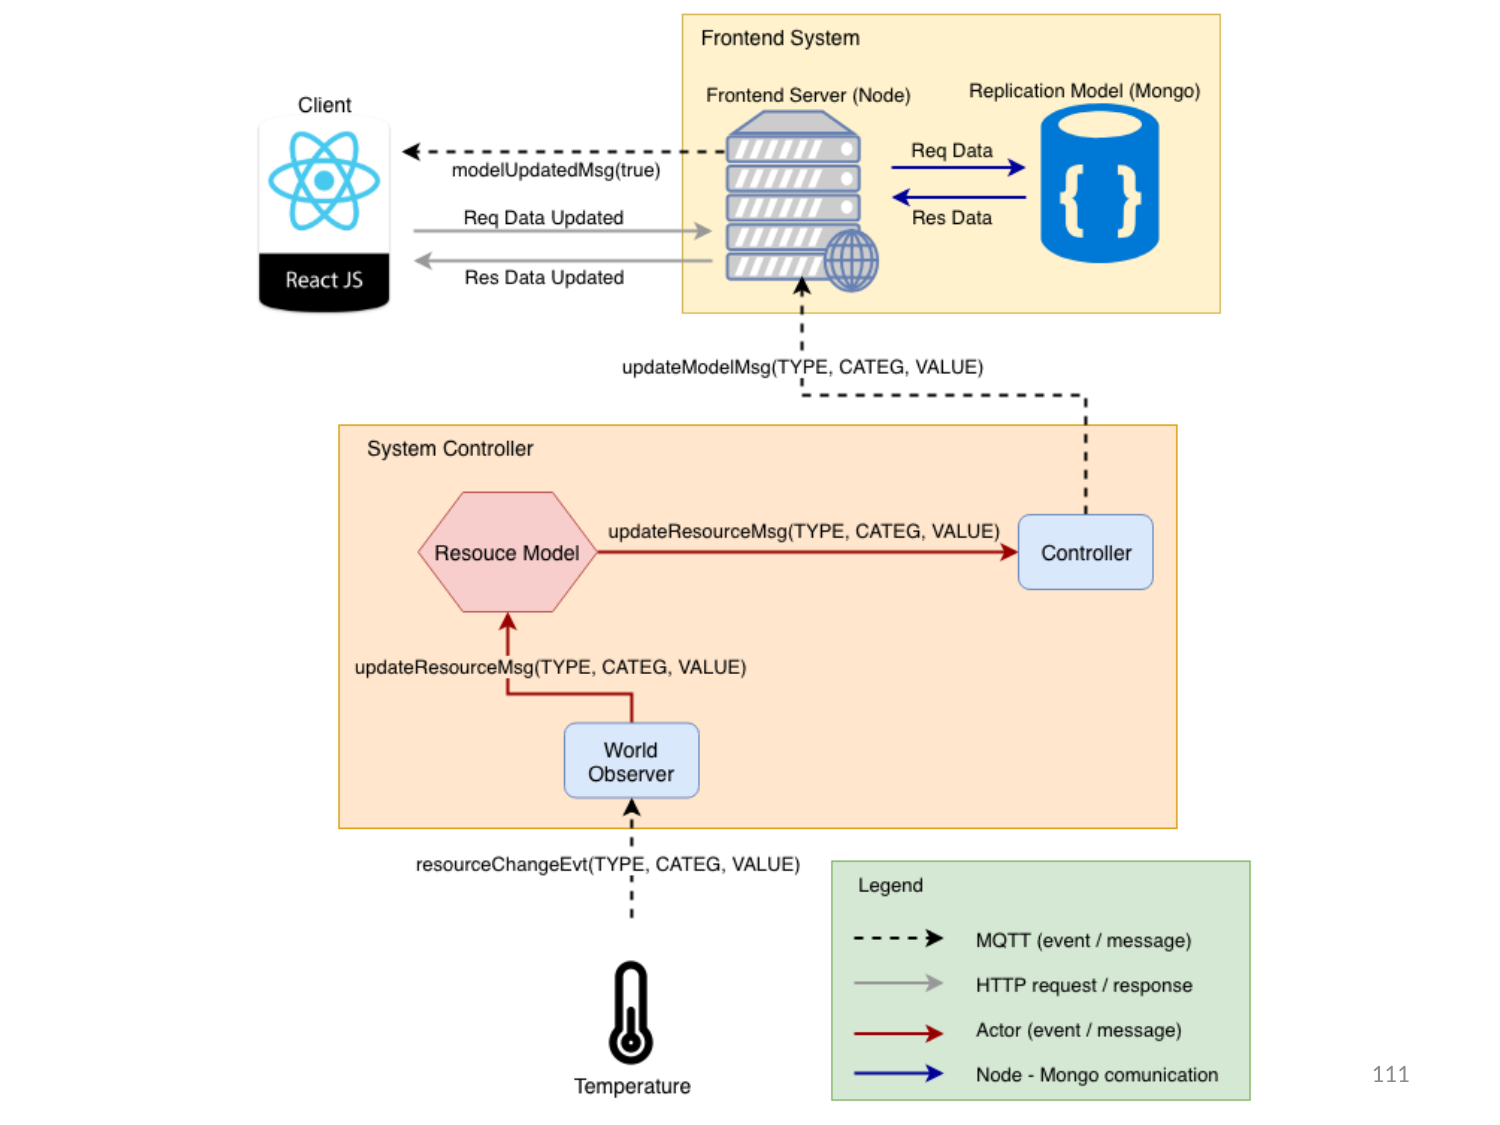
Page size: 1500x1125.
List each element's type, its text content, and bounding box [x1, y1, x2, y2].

picture [234, 0, 1266, 1125]
slide_number 111 [1269, 1042, 1425, 1103]
